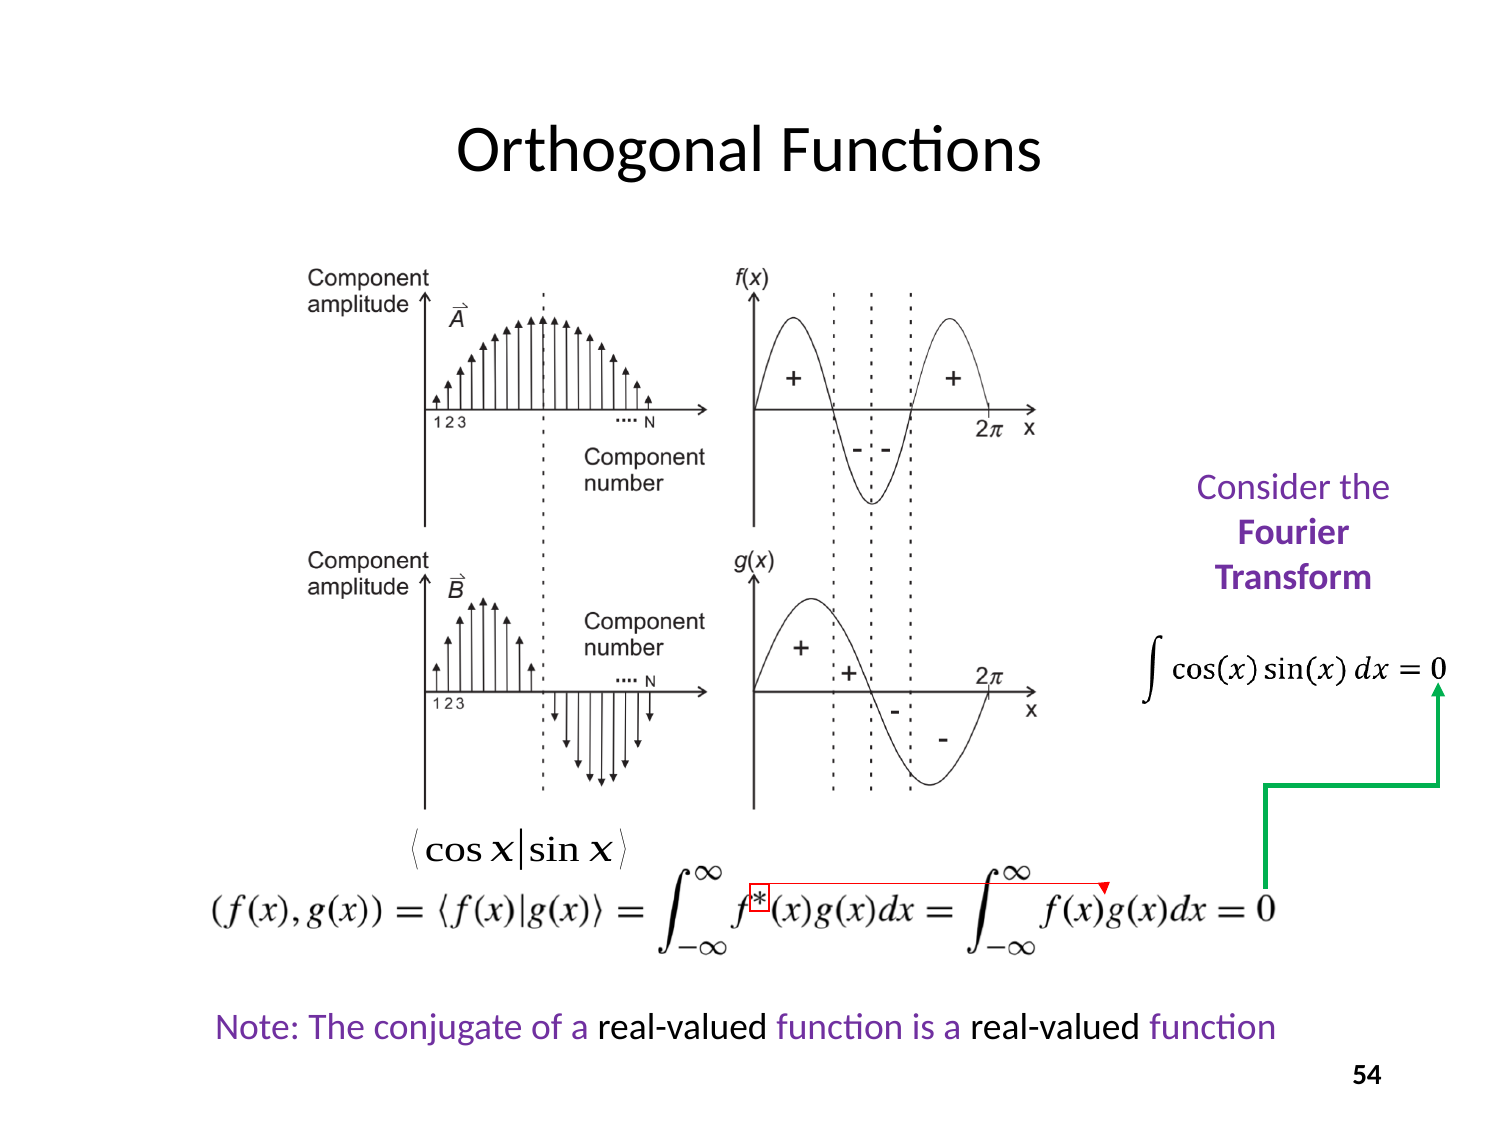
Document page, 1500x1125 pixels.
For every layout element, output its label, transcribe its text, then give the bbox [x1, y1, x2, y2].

picture [289, 240, 1060, 820]
text_box Note: The conjugate of a real-valued function is a real-valued function [938, 994, 1327, 1055]
picture [206, 848, 927, 971]
picture [1135, 623, 1452, 723]
slide_number 54 [1059, 1042, 1397, 1103]
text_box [927, 716, 938, 1062]
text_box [1248, 699, 1455, 872]
picture [938, 848, 1294, 971]
text_box Consider the Fourier Transform [1164, 454, 1423, 605]
text_box Note: The conjugate of a real-valued function is a real-valued function [173, 994, 927, 1055]
title Orthogonal Functions [103, 59, 1397, 241]
